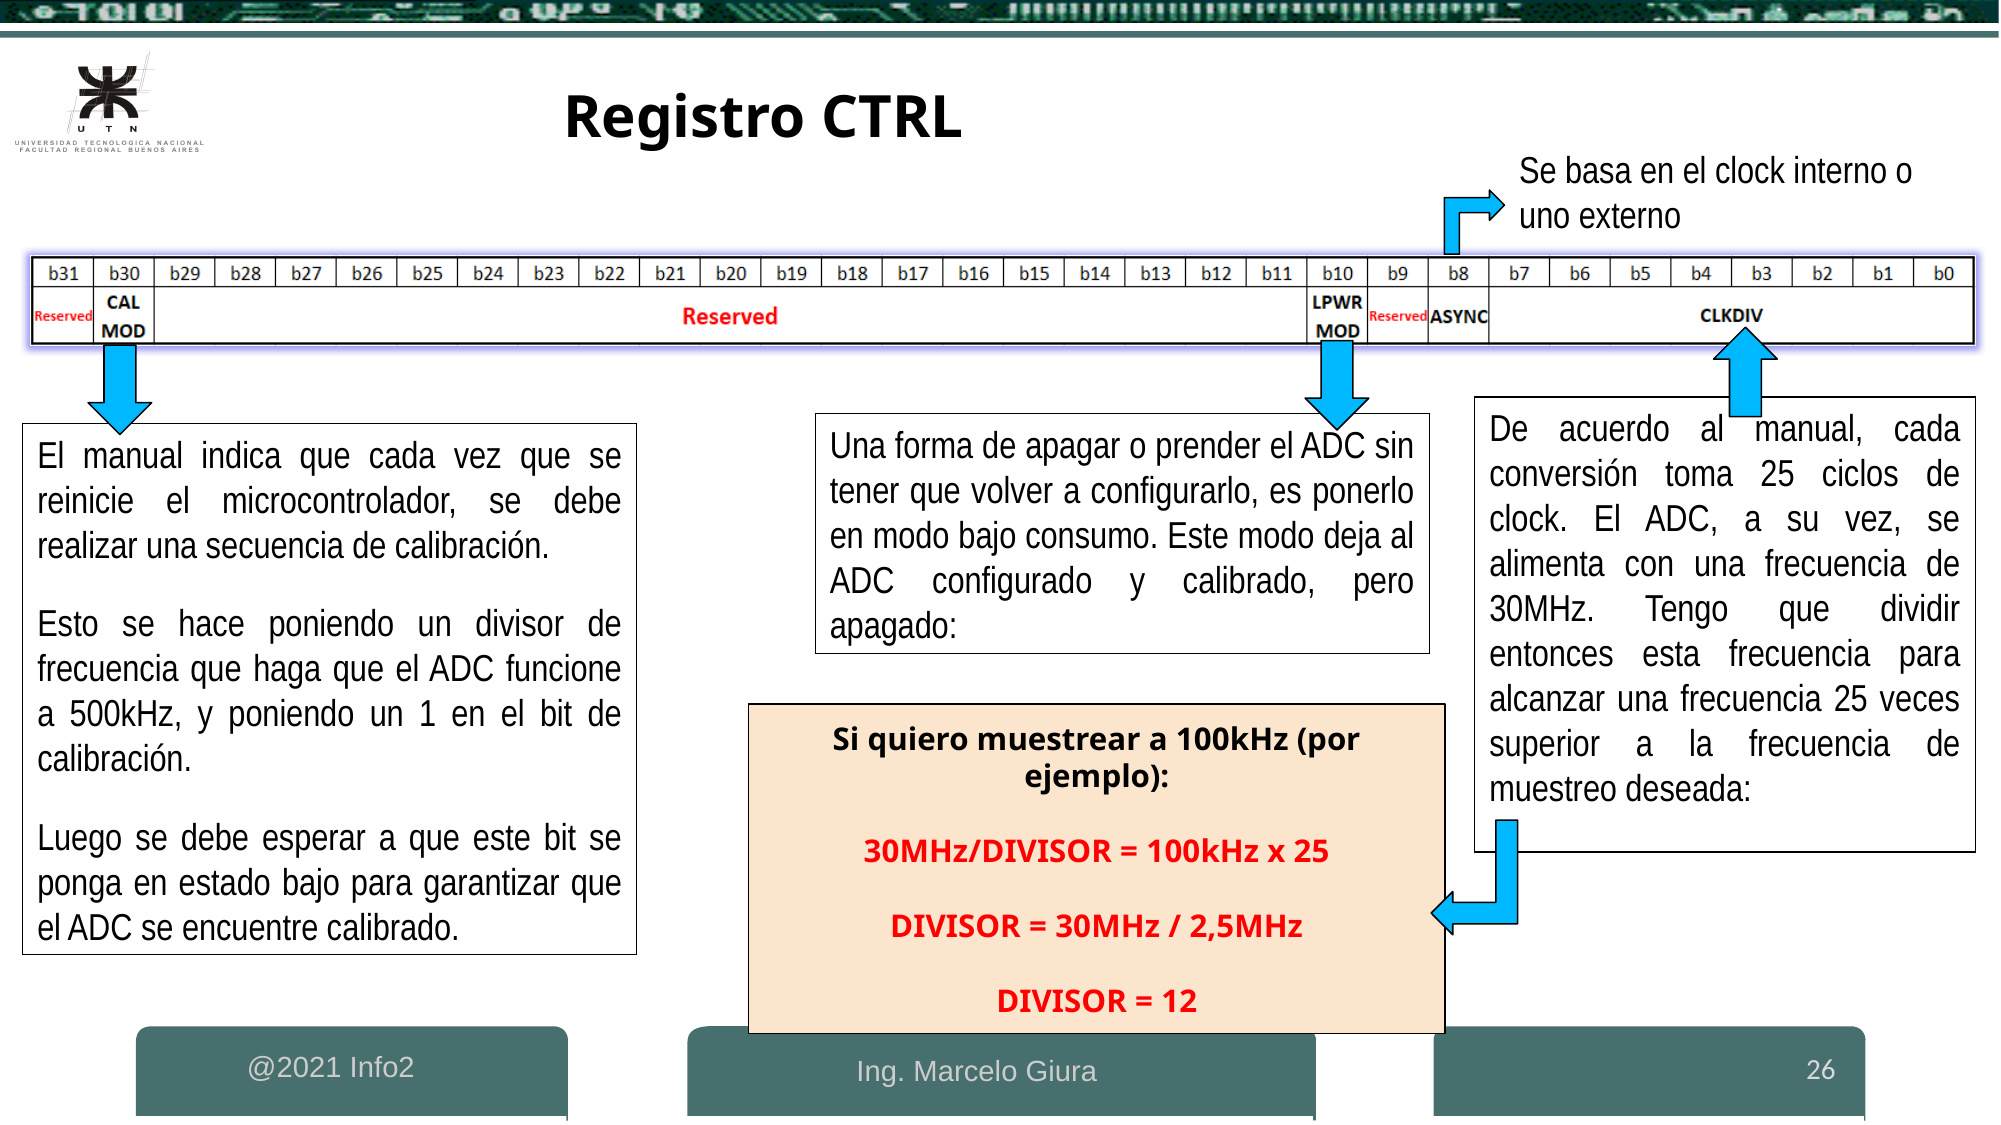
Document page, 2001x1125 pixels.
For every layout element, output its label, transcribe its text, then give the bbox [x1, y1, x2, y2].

text_box 26 [1791, 1037, 1853, 1098]
text_box [1444, 190, 1504, 255]
picture [29, 255, 1976, 346]
text_box [88, 346, 152, 435]
picture [7, 44, 210, 159]
picture [134, 1116, 567, 1124]
text_box De acuerdo al manual, cada conversión toma 25 ciclos de clock. El ADC, a su vez, se alimenta con una frecuencia de 30MHz. Tengo que dividir entonces esta frecuencia para alcanzar una frecuencia 25 veces superior a la frecuencia de muestreo deseada: [1474, 396, 1976, 852]
text_box Una forma de apagar o prender el ADC sin tener que volver a configurarlo, es ponerlo en modo bajo consumo. Este modo deja al ADC configurado y calibrado, pero apagado: [815, 413, 1430, 654]
text_box @2021 Info2 [246, 1052, 454, 1103]
text_box El manual indica que cada vez que se reinicie el microcontrolador, se debe realizar una secuencia de calibración. Esto se hace poniendo un divisor de frecuencia que haga que el ADC funcione a 500kHz, y poniendo un 1 en el bit de calibración. Luego se debe esperar a que este bit se ponga en estado bajo para garantizar que el ADC se encuentre calibrado. [22, 423, 637, 955]
text_box Ing. Marcelo Giura [674, 1042, 1280, 1098]
text_box Se basa en el clock interno o uno externo [1504, 138, 1958, 244]
text_box Si quiero muestrear a 100kHz (por ejemplo): 30MHz/DIVISOR = 100kHz x 25 DIVISOR = 30MHz / 2,5MHz DIVISOR = 12 [748, 704, 1446, 1034]
picture [0, 0, 1999, 31]
text_box [1431, 820, 1518, 935]
text_box [1305, 346, 1369, 430]
picture [1432, 1116, 1864, 1124]
title Registro CTRL [210, 43, 1317, 185]
picture [684, 1116, 1313, 1124]
text_box [1713, 346, 1778, 417]
